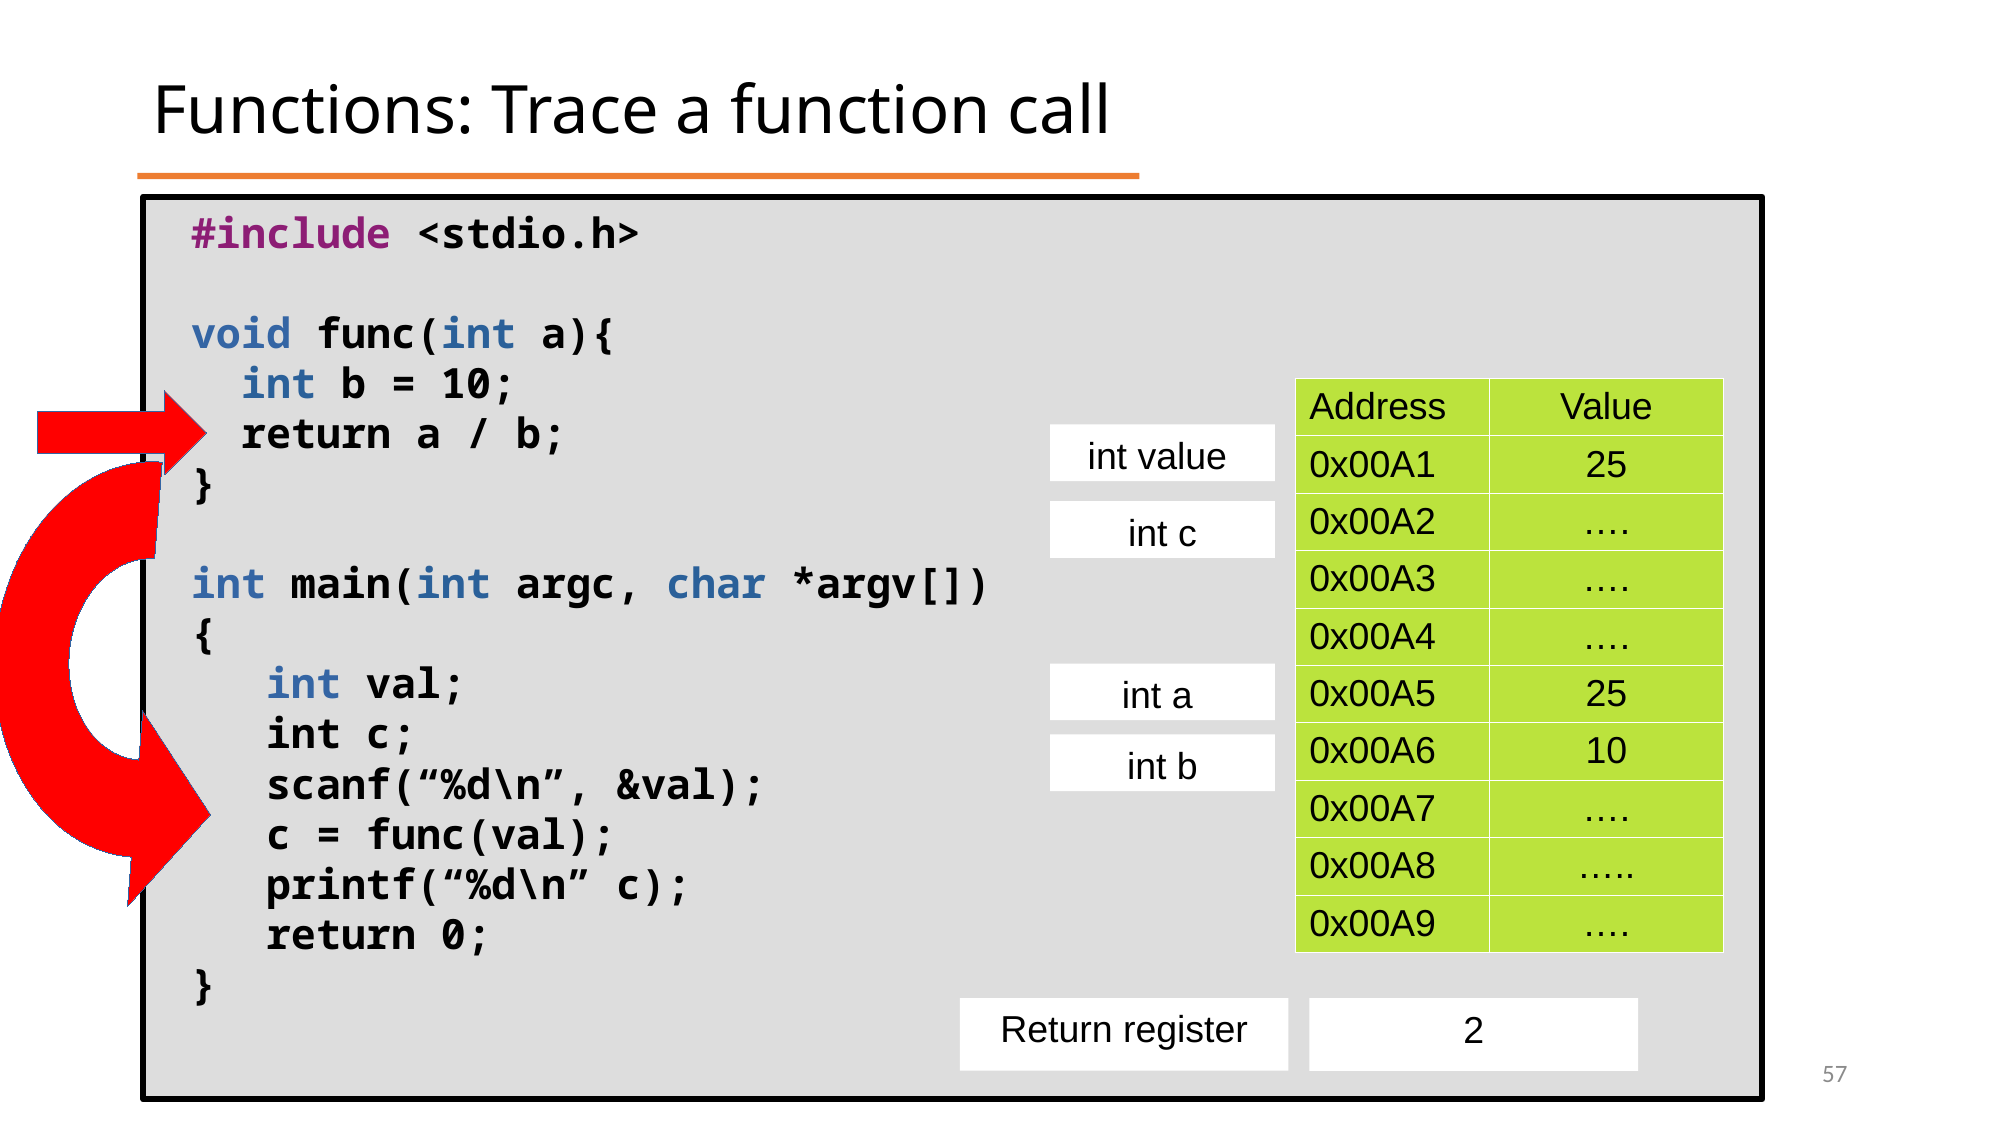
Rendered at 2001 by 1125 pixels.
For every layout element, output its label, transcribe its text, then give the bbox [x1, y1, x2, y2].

text_box int c [1050, 501, 1275, 558]
table_cell 10 [1490, 723, 1723, 780]
text_box Functions: Trace a function call [137, 2, 1863, 221]
table_cell …. [1490, 896, 1723, 952]
table_cell 0x00A5 [1296, 666, 1489, 722]
text_box int a [1050, 663, 1275, 721]
table_cell …. [1490, 551, 1723, 608]
table_cell 0x00A8 [1296, 838, 1489, 895]
text_box int b [1050, 734, 1275, 792]
table_cell 0x00A6 [1296, 723, 1489, 780]
table_cell 0x00A7 [1296, 781, 1489, 837]
text_box Return register [959, 998, 1289, 1071]
table_header Value [1490, 379, 1723, 435]
table_cell 0x00A4 [1296, 609, 1489, 665]
table_cell 0x00A3 [1296, 551, 1489, 608]
table_cell 25 [1490, 436, 1723, 493]
table_cell ….. [1490, 838, 1723, 895]
table_cell 0x00A2 [1296, 494, 1489, 550]
table_cell …. [1490, 494, 1723, 550]
table_cell 0x00A9 [1296, 896, 1489, 952]
text_box 2 [1309, 998, 1639, 1071]
text_box [37, 390, 207, 475]
table_cell …. [1490, 609, 1723, 665]
text_box [0, 461, 211, 907]
table_header Address [1296, 379, 1489, 435]
table_cell 0x00A1 [1296, 436, 1489, 493]
text_box int value [1050, 424, 1275, 482]
table_cell …. [1490, 781, 1723, 837]
text_box #include <stdio.h> void func(int a){ int b = 10; return a / b; } int main(int argc, char *argv[]) { int val; int c; scanf(“%d\n”, &val); c = func(val); printf(“%d\n” c); return 0; } [143, 196, 1763, 1100]
table_cell 25 [1490, 666, 1723, 722]
text_box 3 [1412, 1042, 1863, 1103]
